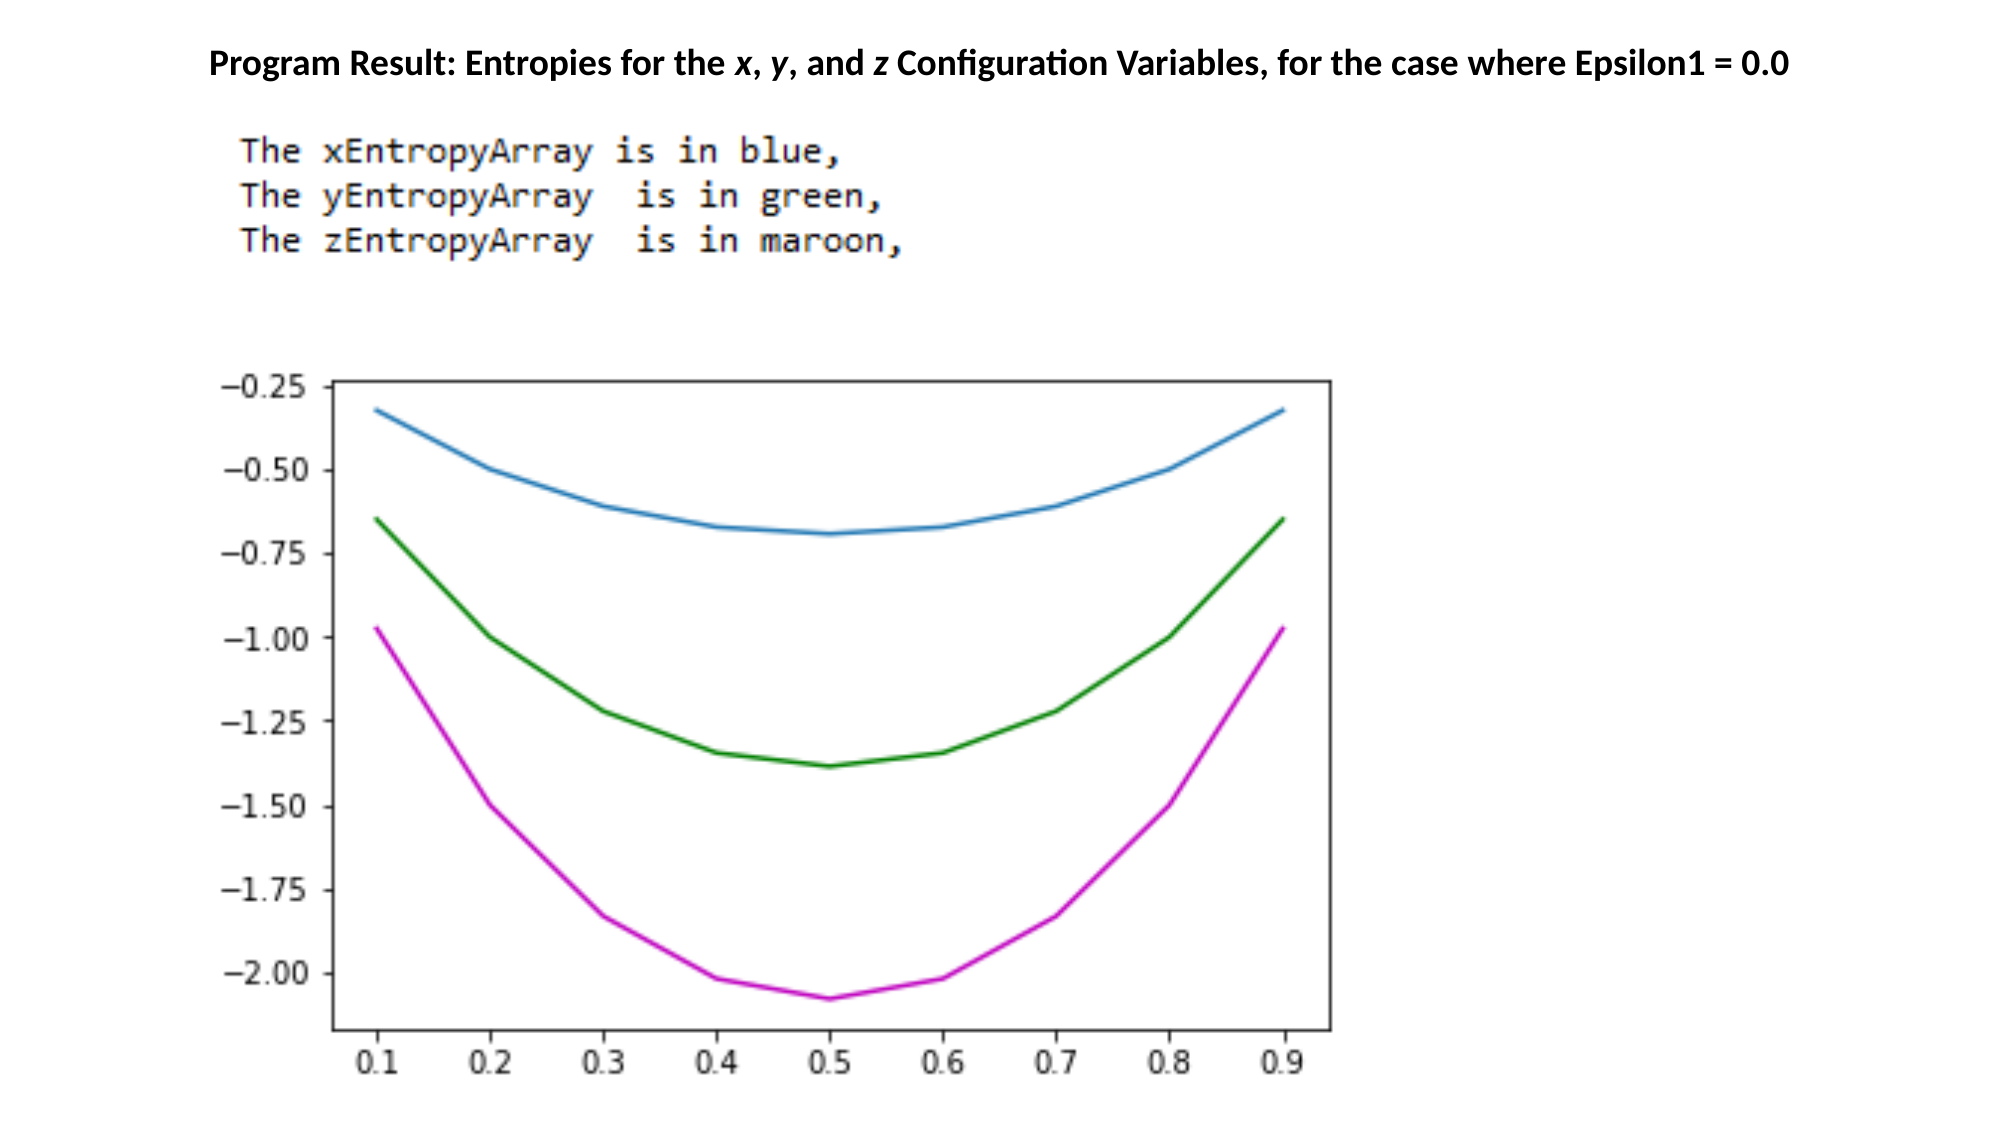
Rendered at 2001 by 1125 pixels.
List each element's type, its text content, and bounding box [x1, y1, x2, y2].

text_box Program Result: Entropies for the x, y, and z Configuration Variables, for the case where Epsilon1 = 0.0 [194, 30, 1806, 90]
picture [197, 90, 1415, 1125]
